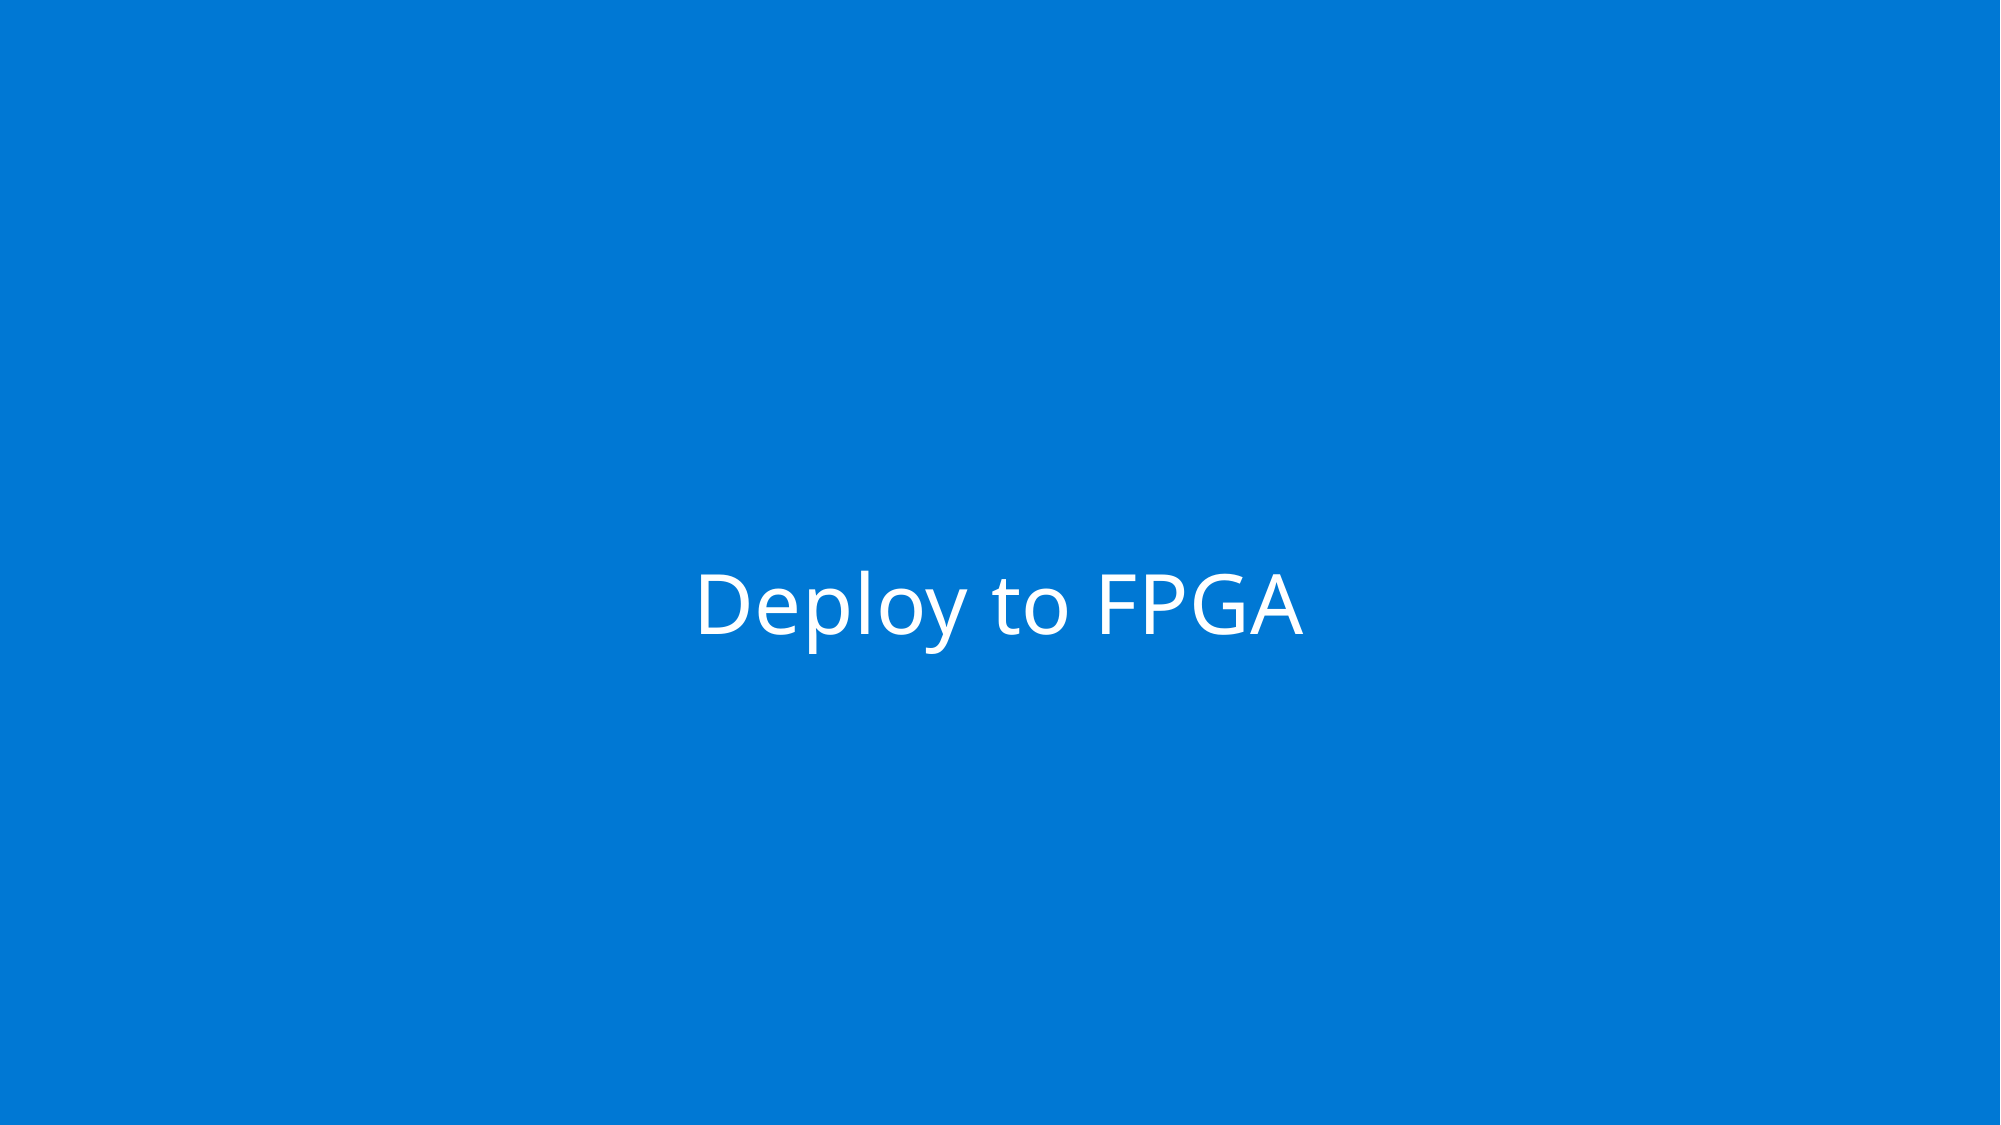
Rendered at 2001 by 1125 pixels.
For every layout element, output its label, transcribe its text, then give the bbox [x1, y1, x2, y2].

title Deploy to FPGA [248, 562, 1750, 896]
